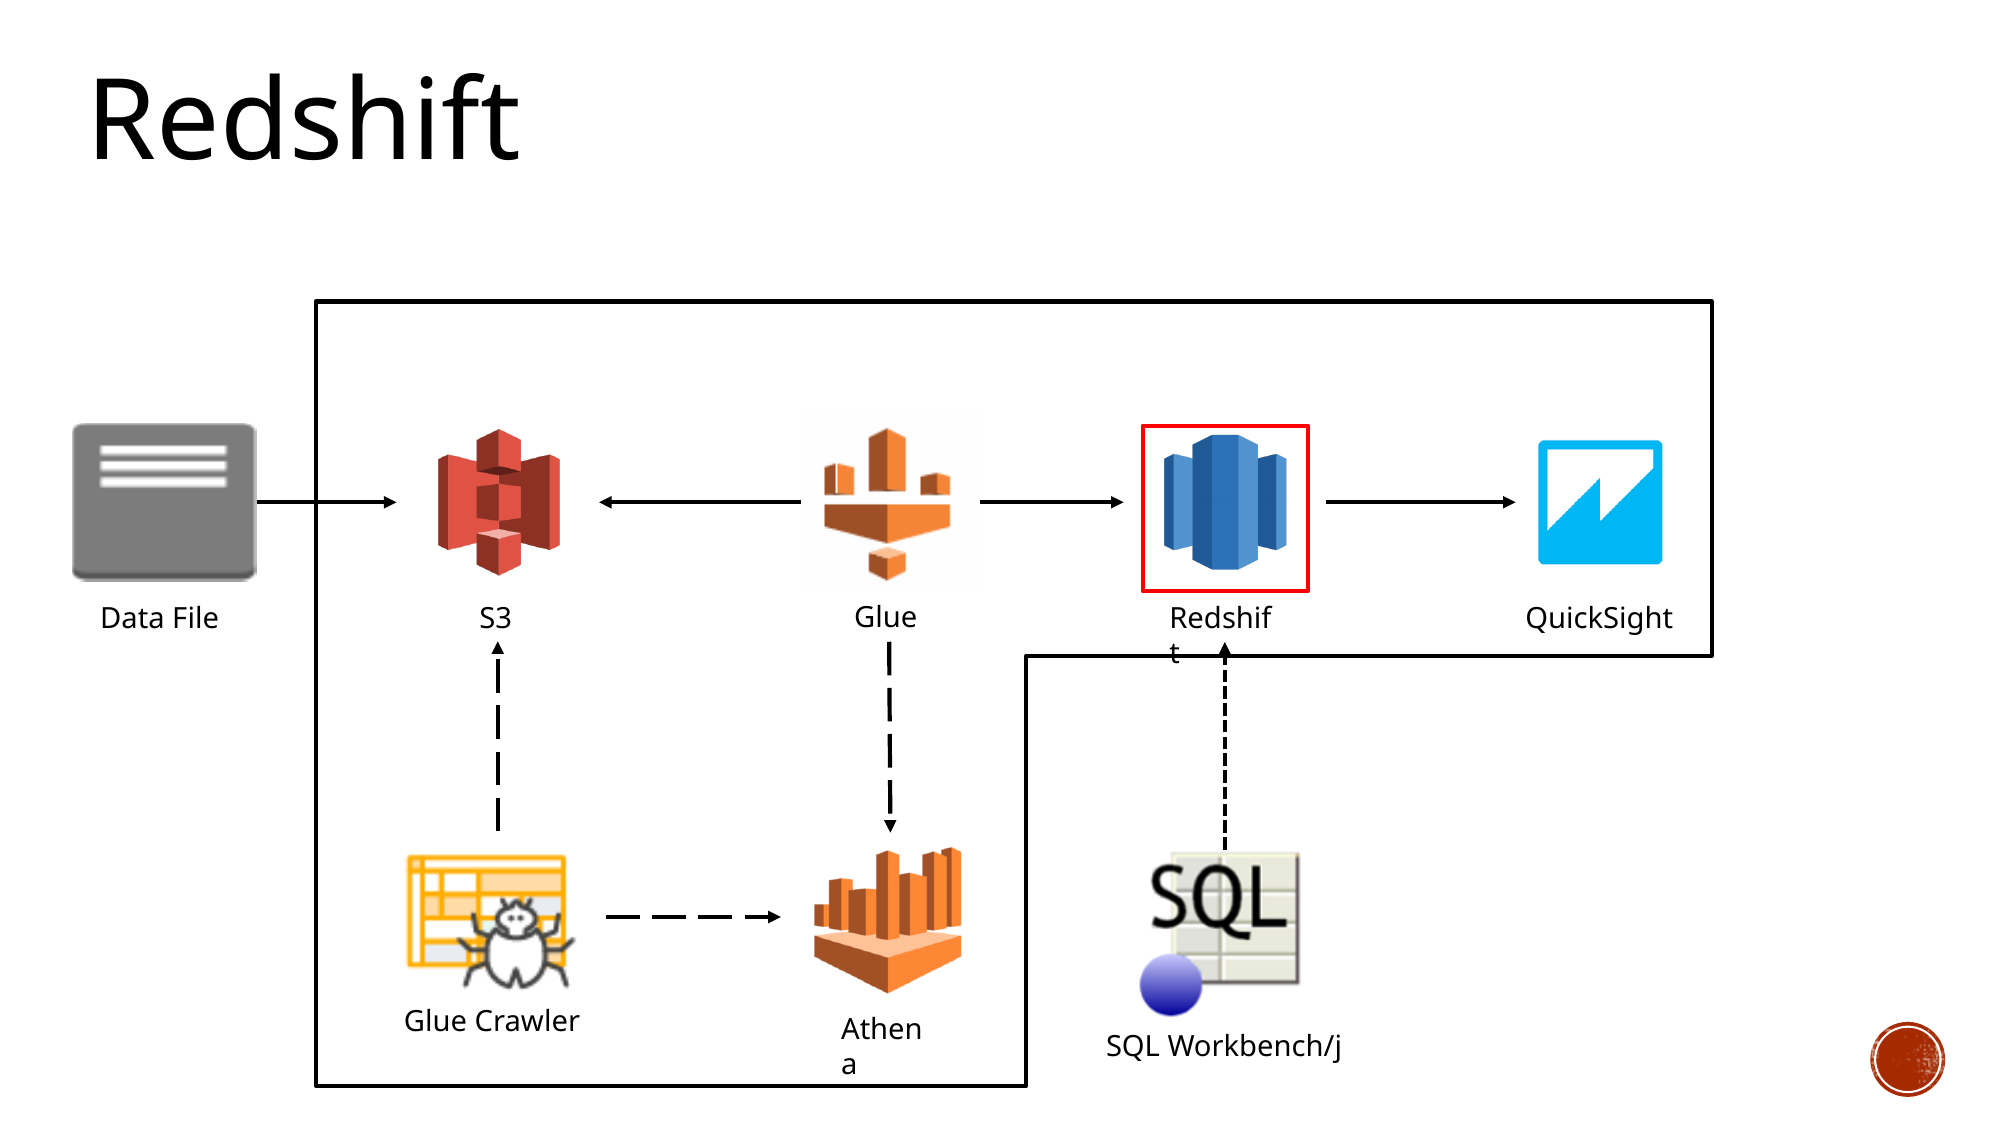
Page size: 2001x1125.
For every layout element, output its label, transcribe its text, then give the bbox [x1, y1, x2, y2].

text_box Athena [826, 1002, 953, 1088]
picture [72, 423, 257, 582]
text_box Data File [85, 591, 246, 642]
text_box Glue [839, 593, 939, 641]
text_box QuickSight [1510, 592, 1691, 642]
text_box S3 [464, 605, 531, 642]
picture [398, 403, 597, 602]
picture [803, 415, 978, 590]
picture [783, 835, 998, 999]
text_box Redshift [1154, 605, 1295, 677]
text_box [315, 504, 1154, 1087]
text_box Redshift [72, 39, 1493, 189]
picture [391, 833, 604, 1001]
text_box [315, 301, 1713, 657]
picture [1518, 420, 1682, 585]
picture [1123, 400, 1327, 604]
text_box SQL Workbench/j [1091, 1019, 1358, 1070]
text_box Glue Crawler [389, 1003, 607, 1045]
picture [1137, 849, 1314, 1019]
